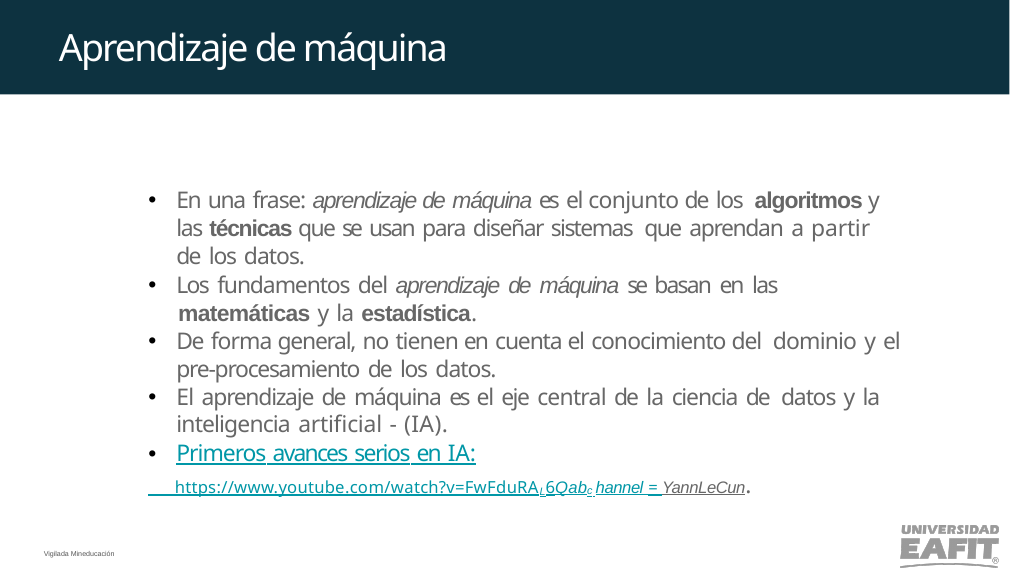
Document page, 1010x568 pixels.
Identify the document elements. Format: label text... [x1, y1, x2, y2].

text_box Aprendizaje de máquina [0, 21, 1010, 70]
picture [900, 525, 999, 568]
text_box En una frase: aprendizaje de máquina es el conjunto de los algoritmos y las técnicas que se usan para diseñar sistemas que aprendan a partir de los datos. Los fundamentos del aprendizaje de máquina se basan en las matemáticas y la estadística. De forma general, no tienen en cuenta el conocimiento del dominio y el pre-procesamiento de los datos. El aprendizaje de máquina es el eje central de la ciencia de datos y la inteligencia artificial - (IA). Primeros avances serios en IA: https://www.youtube.com/watch?v=FwFduRAL6Qabc hannel = YannLeCun. [142, 183, 905, 498]
